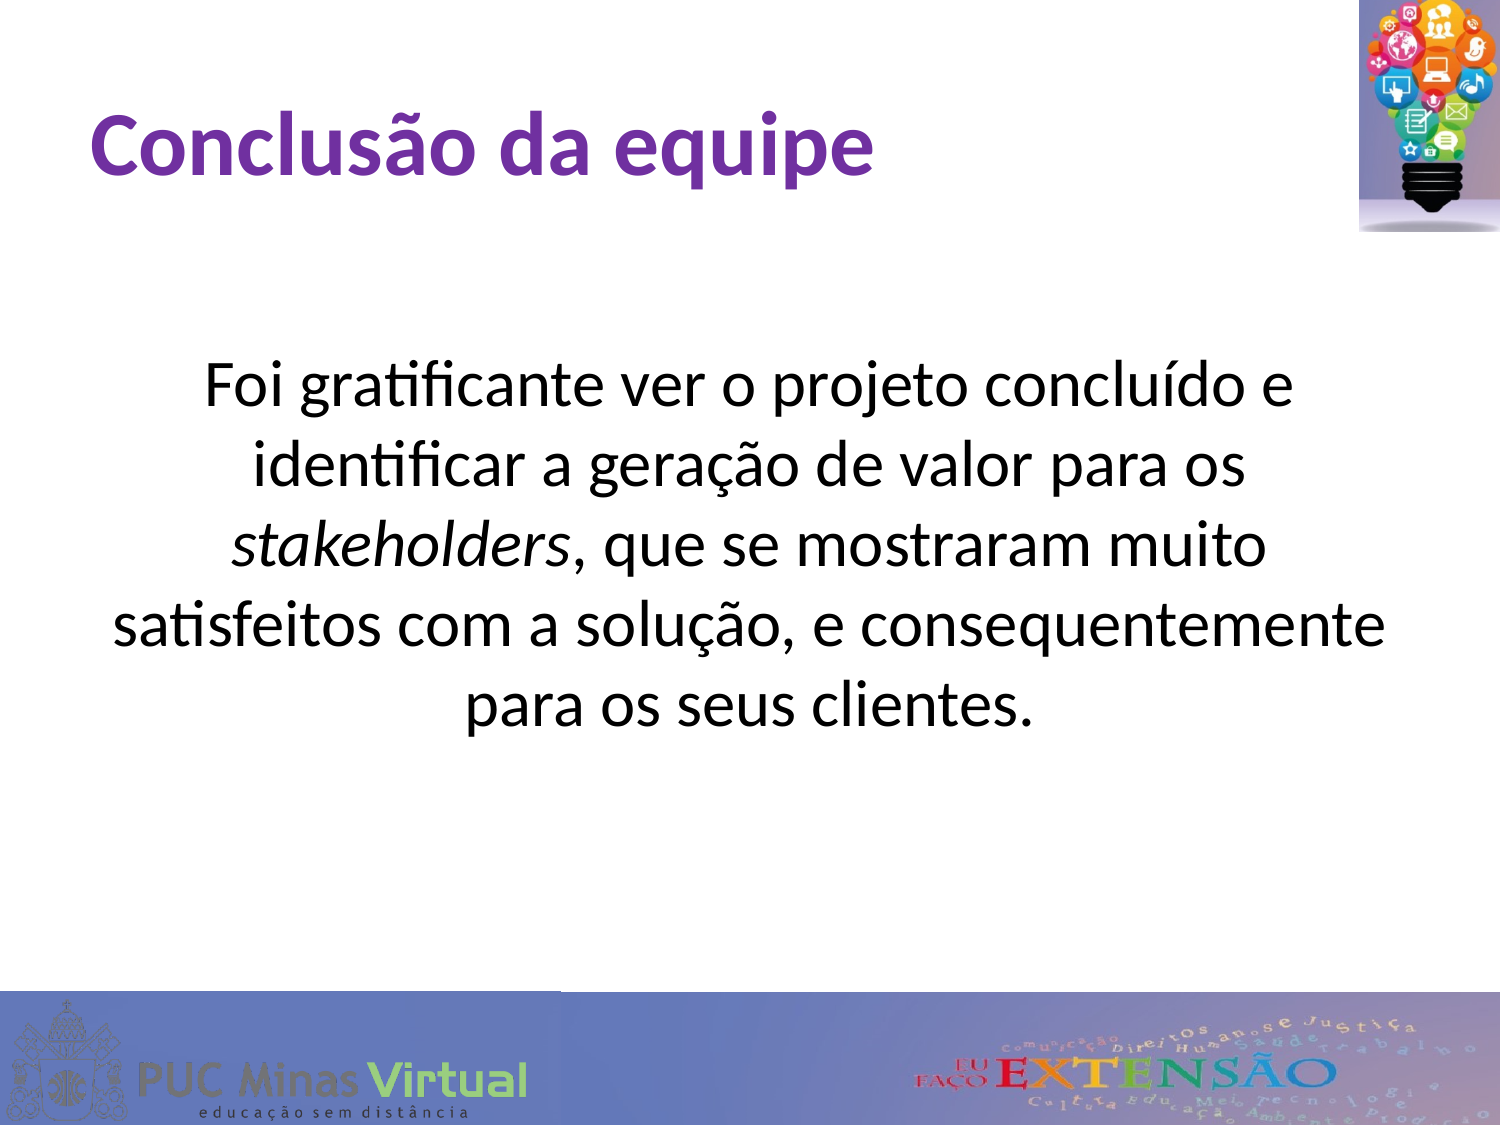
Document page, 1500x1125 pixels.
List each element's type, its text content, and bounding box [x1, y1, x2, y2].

picture [1358, 0, 1500, 232]
title Conclusão da equipe [75, 45, 1353, 233]
list Foi gratificante ver o projeto concluído e identificar a geração de valor para os stakeholders, que se mostraram muito satisfeitos com a solução, e consequentemente para os seus clientes. [75, 332, 1425, 793]
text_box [0, 991, 1500, 1125]
